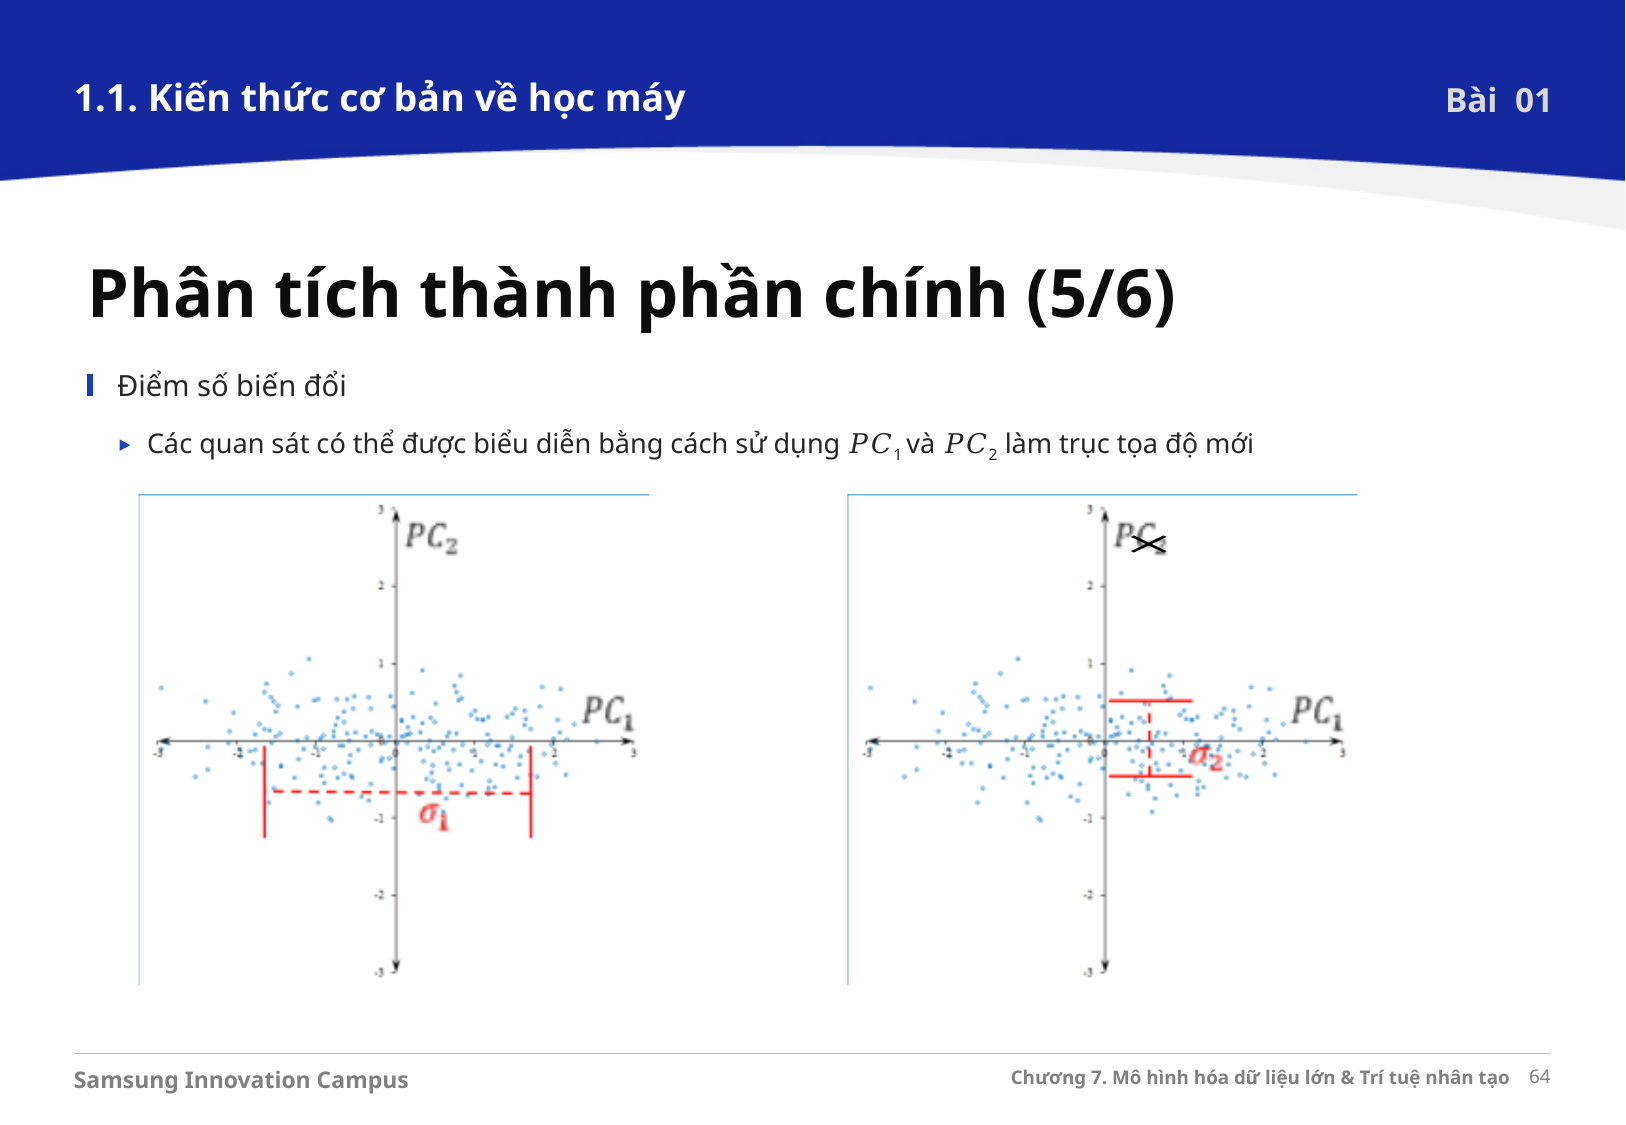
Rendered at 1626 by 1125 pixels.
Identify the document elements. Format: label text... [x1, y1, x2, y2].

list Bài 01 [1423, 79, 1554, 120]
picture [0, 0, 1625, 1125]
list Điểm số biến đổi Các quan sát có thể được biểu diễn bằng cách sử dụng 𝑃𝐶1 và 𝑃𝐶2 làm trục tọa độ mới [87, 365, 1531, 985]
list Phân tích thành phần chính (5/6) [87, 249, 1531, 331]
list 1.1. Kiến thức cơ bản về học máy [73, 73, 980, 119]
